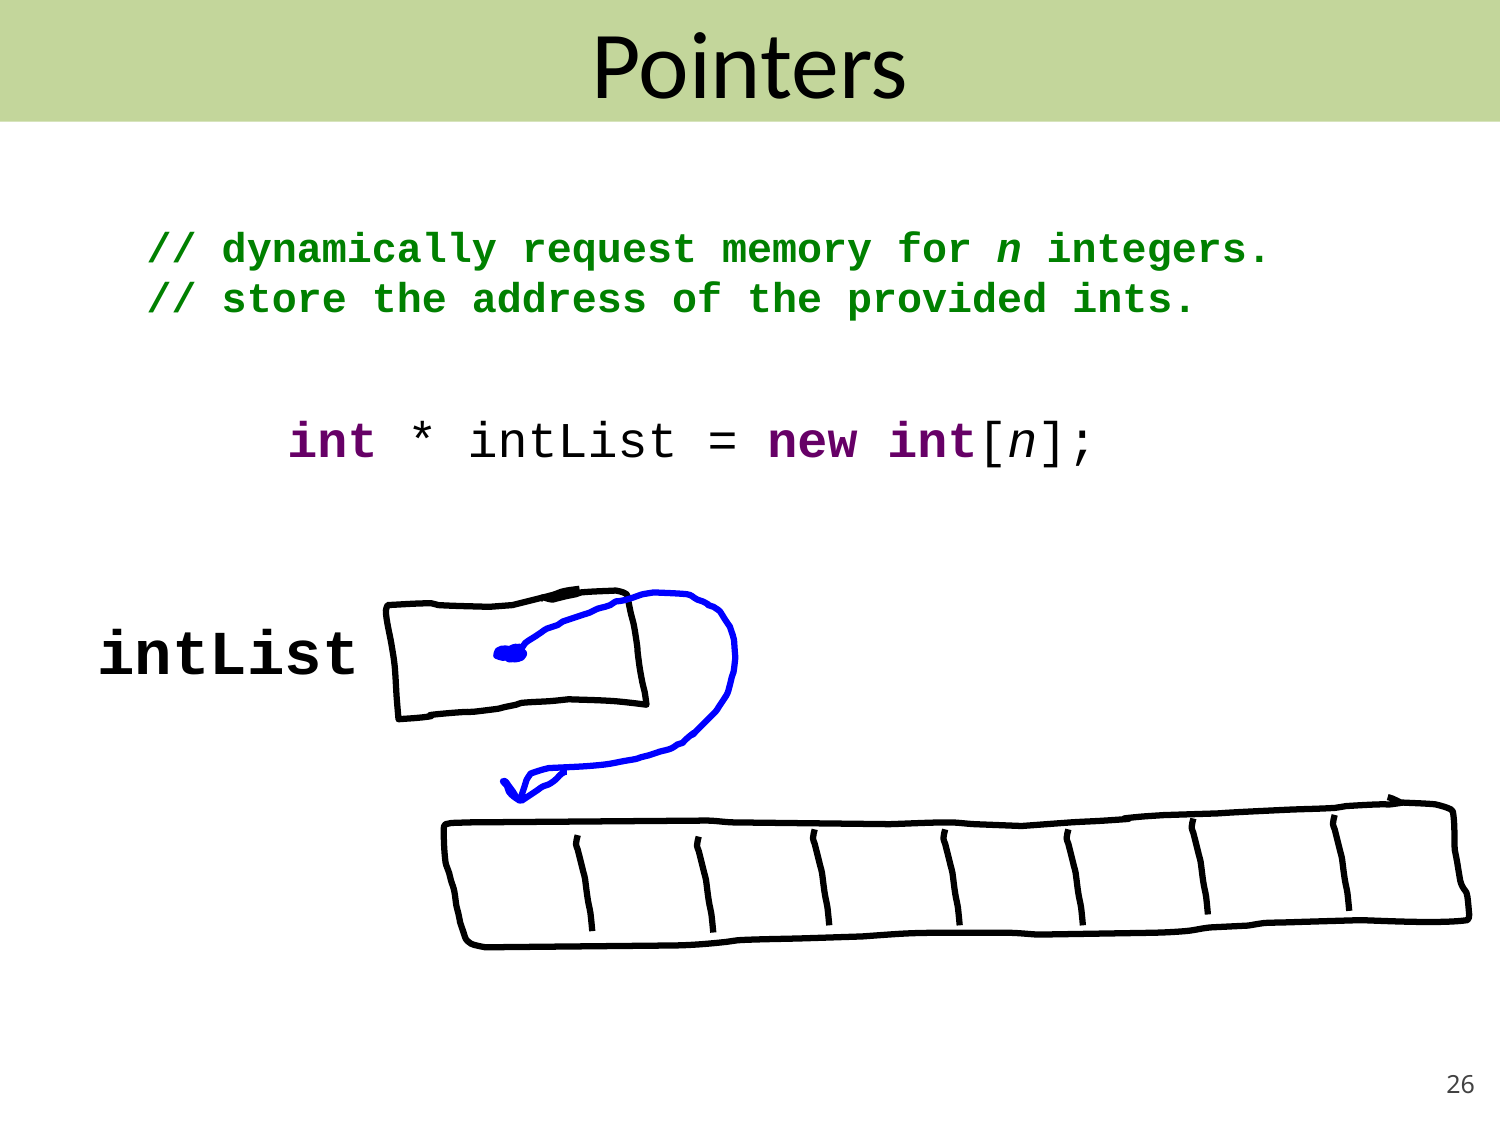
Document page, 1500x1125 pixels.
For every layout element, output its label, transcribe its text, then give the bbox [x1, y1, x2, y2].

text_box Pointers [0, 0, 1500, 121]
text_box [496, 592, 736, 795]
text_box intList [82, 604, 375, 695]
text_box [443, 796, 1470, 948]
text_box // dynamically request memory for n integers. // store the address of the provided ints. [131, 212, 1312, 328]
text_box int * intList = new int[n]; [272, 399, 1113, 475]
text_box [385, 588, 629, 720]
